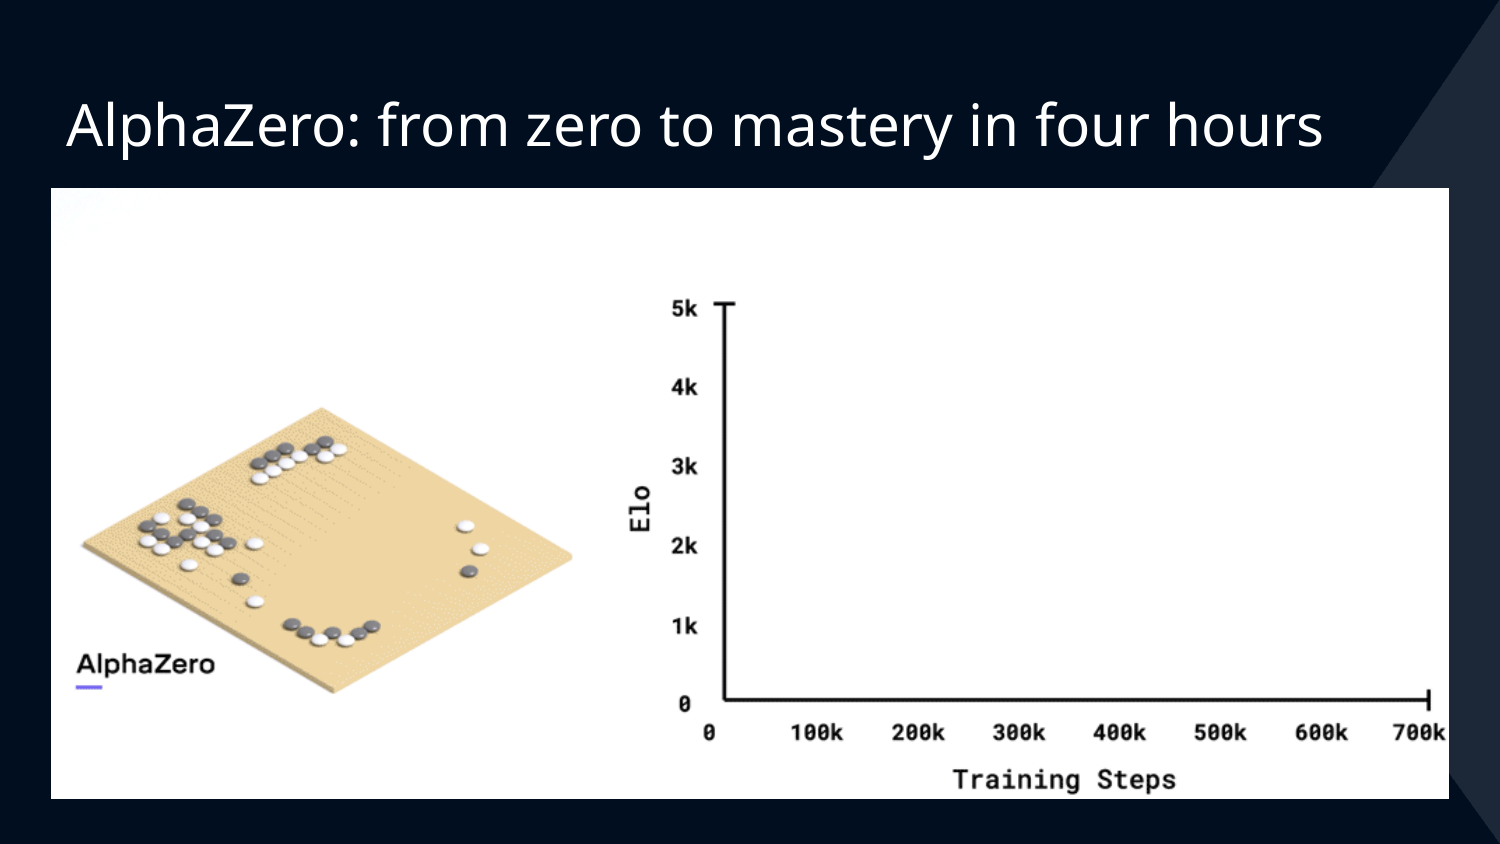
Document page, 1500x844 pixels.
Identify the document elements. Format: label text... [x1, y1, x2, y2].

title AlphaZero: from zero to mastery in four hours [51, 72, 1449, 167]
picture [50, 188, 1450, 799]
